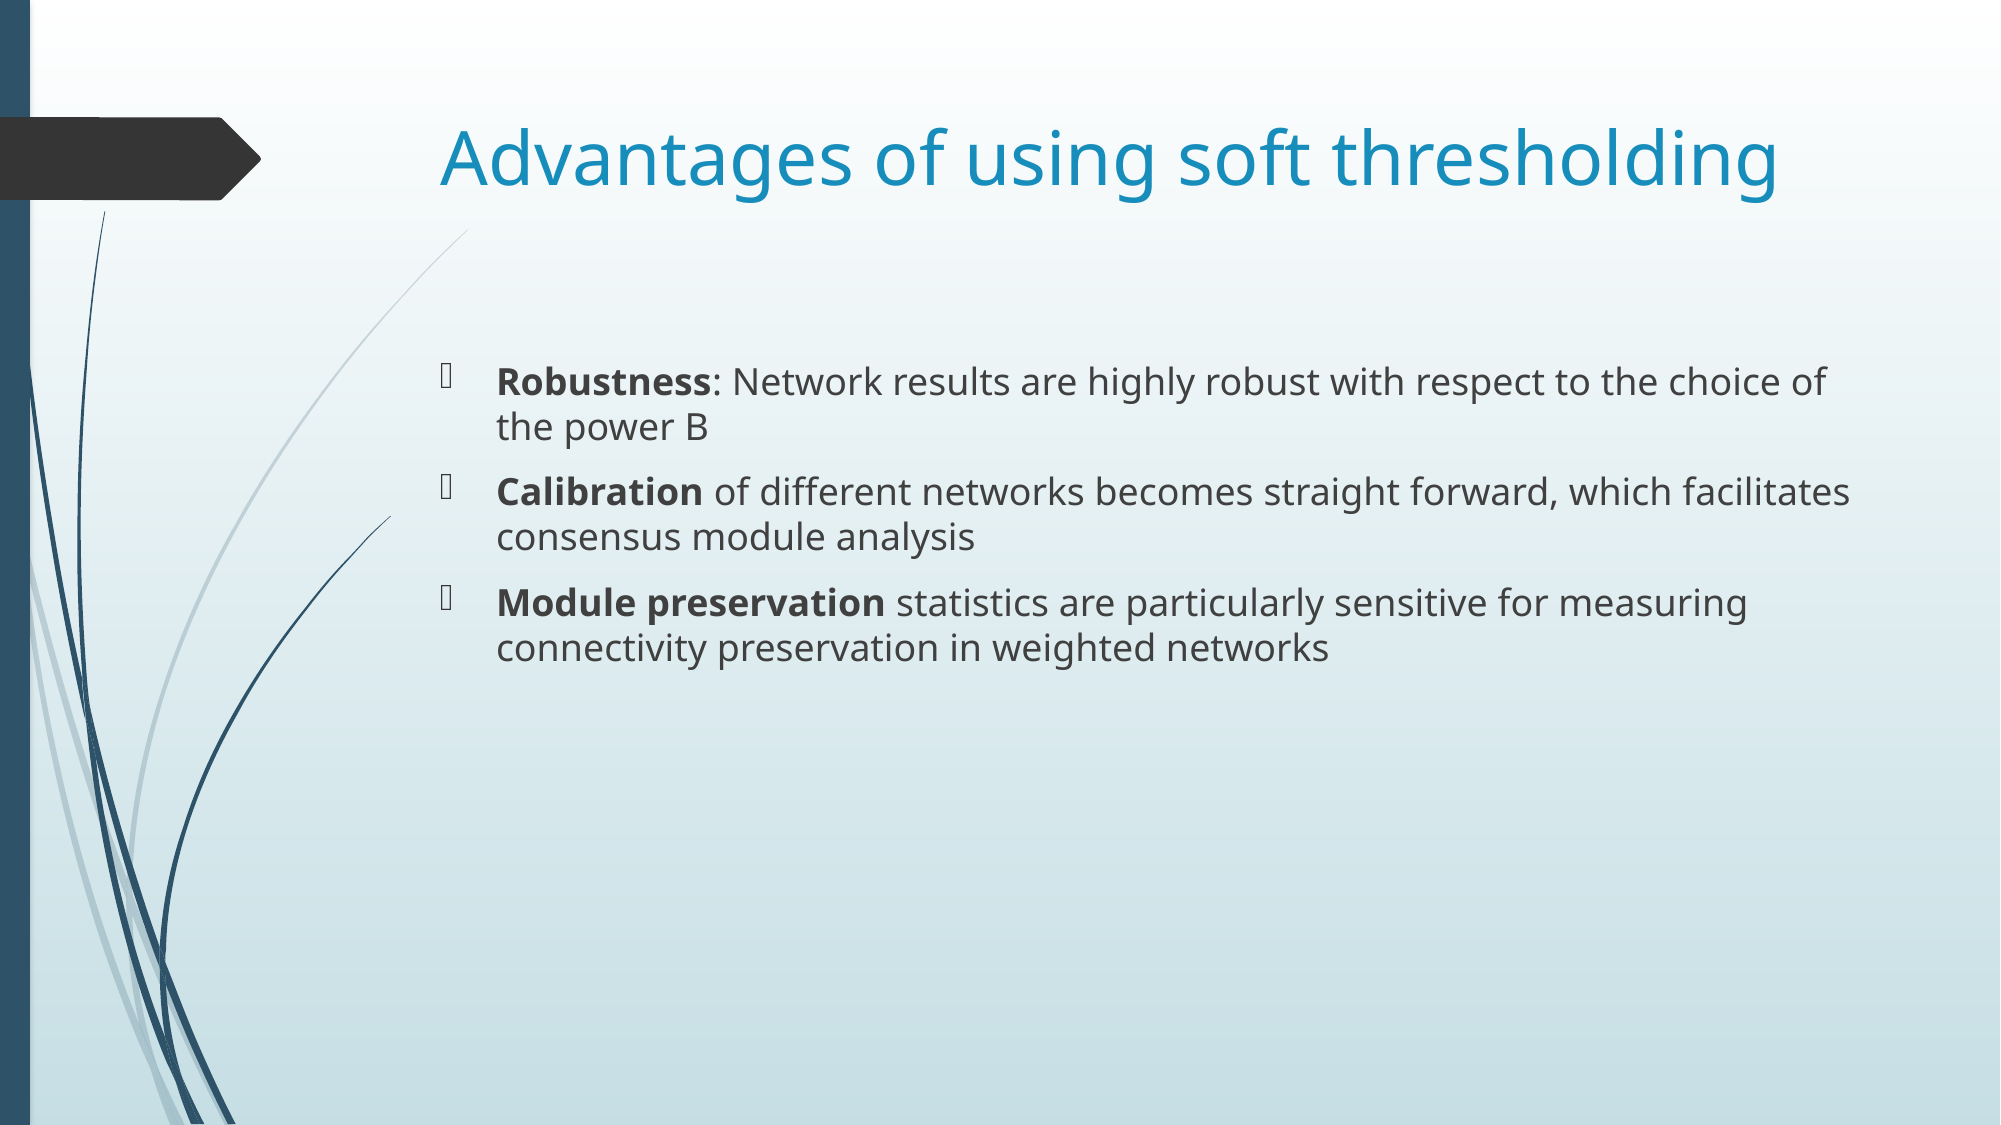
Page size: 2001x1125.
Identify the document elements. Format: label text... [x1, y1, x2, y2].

title Advantages of using soft thresholding [425, 102, 1888, 313]
list Robustness: Network results are highly robust with respect to the choice of the power B Calibration of different networks becomes straight forward, which facilitates consensus module analysis Module preservation statistics are particularly sensitive for measuring connectivity preservation in weighted networks [424, 350, 1888, 970]
